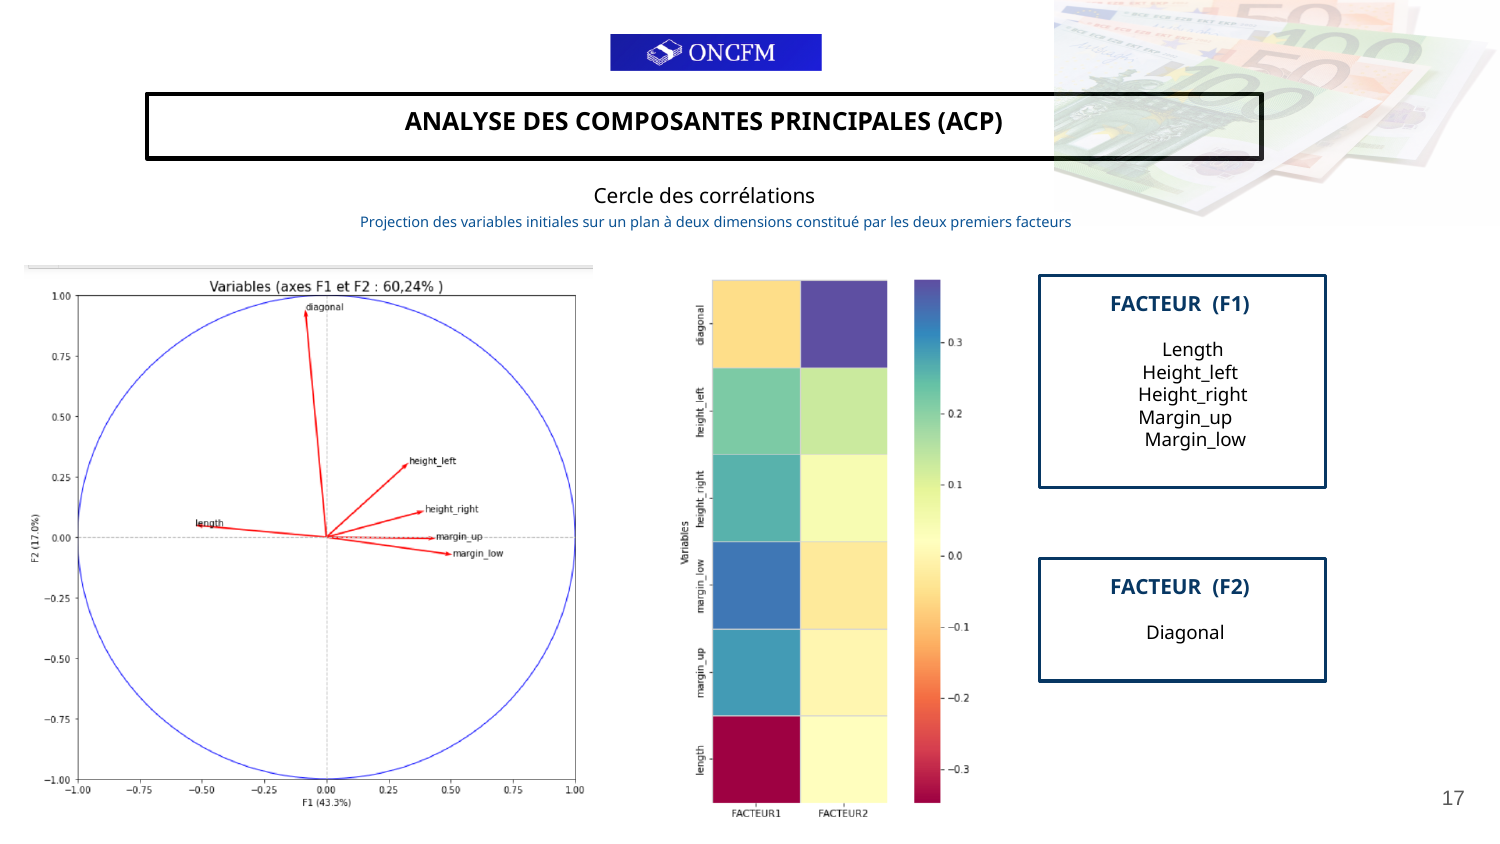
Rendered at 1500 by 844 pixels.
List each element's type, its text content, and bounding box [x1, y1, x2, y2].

picture [610, 34, 822, 71]
picture [24, 261, 594, 819]
text_box Projection des variables initiales sur un plan à deux dimensions constitué par les deux premiers facteurs [332, 207, 1100, 239]
text_box Cercle des corrélations [389, 170, 1019, 207]
picture [658, 261, 975, 831]
text_box ANALYSE DES COMPOSANTES PRINCIPALES (ACP) [146, 93, 1048, 159]
text_box FACTEUR (F1) Length Height_left Height_right Margin_up Margin_low [1039, 275, 1326, 488]
slide_number ‹#› [1389, 764, 1480, 830]
picture [1054, 0, 1500, 226]
text_box FACTEUR (F2) Diagonal [1039, 558, 1326, 681]
